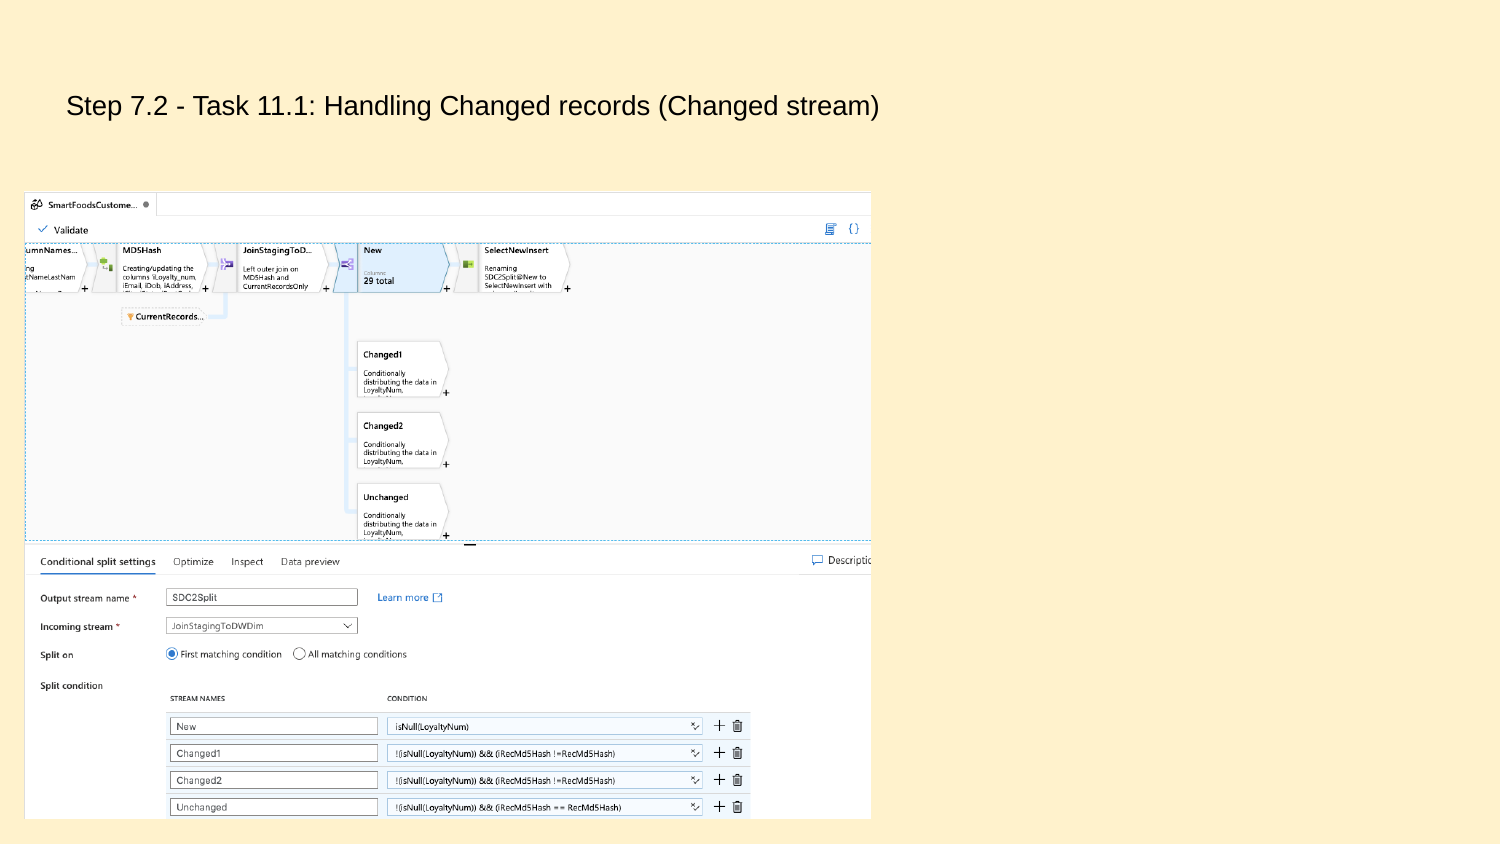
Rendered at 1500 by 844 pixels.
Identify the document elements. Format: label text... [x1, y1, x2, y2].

title Step 7.2 - Task 11.1: Handling Changed records (Changed stream) [51, 72, 1449, 167]
picture [24, 191, 871, 819]
